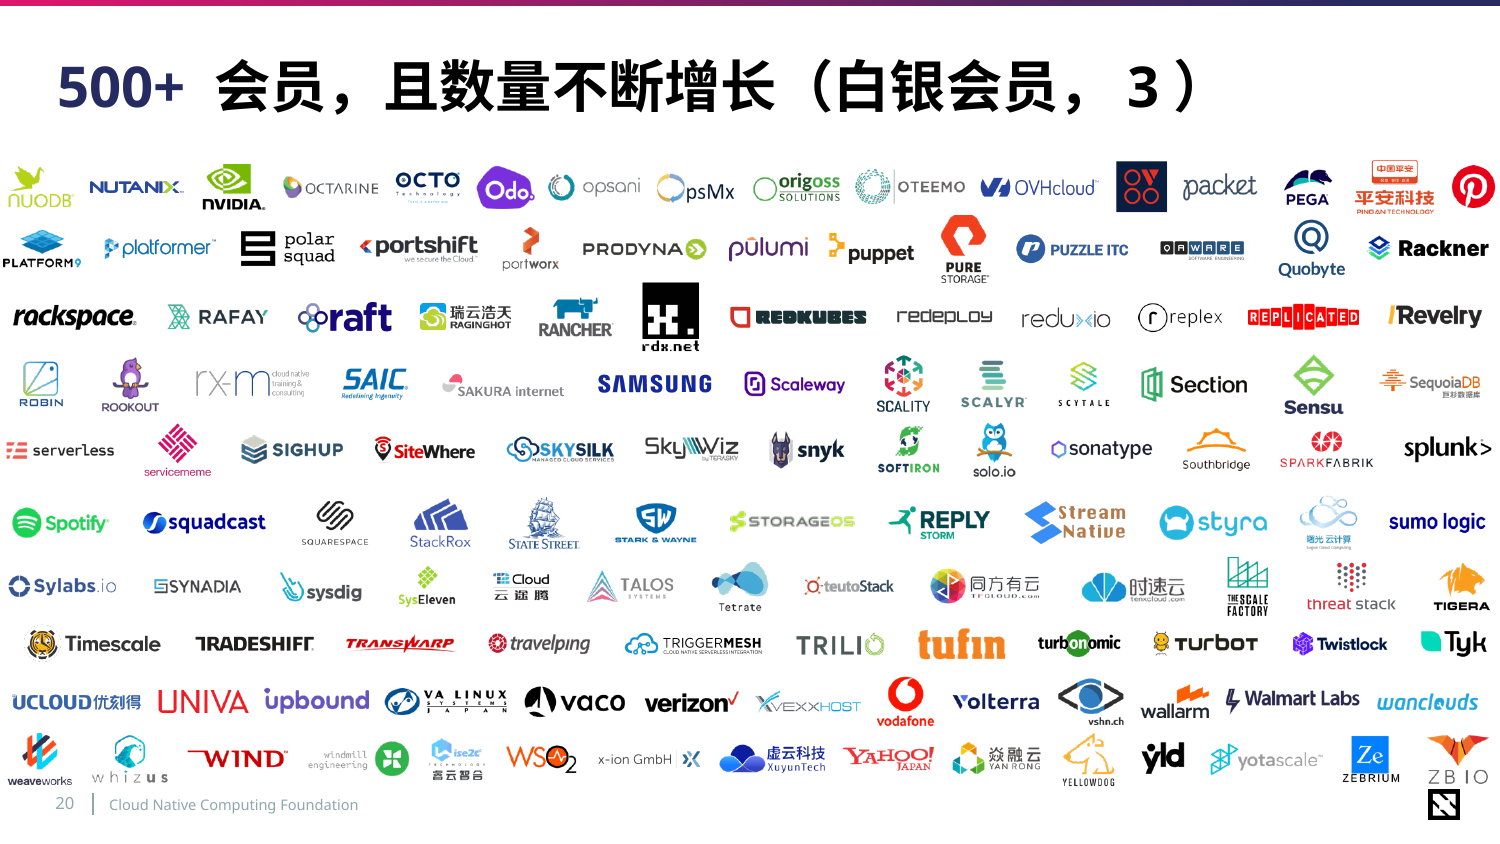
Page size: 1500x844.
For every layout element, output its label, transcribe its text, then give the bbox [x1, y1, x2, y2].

picture [427, 736, 486, 782]
picture [1387, 489, 1486, 556]
picture [5, 733, 75, 785]
picture [1431, 561, 1491, 611]
picture [1157, 503, 1269, 542]
picture [895, 307, 994, 327]
picture [873, 425, 942, 474]
picture [642, 689, 741, 714]
picture [1402, 434, 1493, 465]
picture [184, 748, 290, 769]
picture [491, 571, 550, 602]
picture [750, 170, 842, 204]
picture [875, 675, 935, 728]
picture [346, 634, 456, 653]
picture [916, 626, 1007, 661]
picture [959, 359, 1028, 408]
picture [500, 225, 560, 273]
picture [1377, 367, 1482, 401]
picture [1341, 734, 1400, 784]
picture [728, 504, 857, 542]
picture [934, 214, 994, 283]
picture [755, 688, 861, 715]
picture [1278, 354, 1348, 414]
picture [855, 169, 965, 205]
picture [476, 164, 535, 209]
title 500+ 会员，且数量不断增长（白银会员，3） [42, 52, 1458, 126]
picture [14, 360, 67, 408]
picture [886, 504, 992, 541]
picture [88, 179, 186, 195]
picture [239, 229, 336, 268]
picture [584, 568, 676, 604]
picture [1273, 165, 1342, 208]
picture [239, 432, 345, 466]
picture [1020, 304, 1112, 329]
picture [1428, 789, 1460, 820]
picture [794, 630, 886, 657]
picture [4, 438, 116, 461]
picture [264, 686, 370, 717]
picture [1385, 303, 1484, 330]
picture [11, 507, 110, 538]
picture [393, 168, 463, 205]
picture [1208, 740, 1325, 777]
picture [199, 163, 268, 210]
picture [1049, 438, 1154, 461]
picture [90, 733, 169, 785]
picture [653, 170, 737, 203]
picture [502, 741, 581, 776]
picture [8, 690, 143, 713]
picture [152, 576, 243, 596]
picture [1133, 735, 1193, 783]
picture [1057, 360, 1110, 408]
picture [6, 164, 75, 210]
picture [580, 235, 709, 263]
picture [1056, 676, 1125, 727]
picture [828, 233, 914, 264]
picture [194, 368, 311, 399]
picture [1115, 160, 1168, 213]
picture [717, 742, 828, 776]
picture [504, 434, 616, 465]
picture [1375, 691, 1481, 712]
picture [1150, 629, 1261, 658]
picture [21, 622, 164, 665]
picture [102, 236, 219, 262]
picture [803, 573, 895, 599]
picture [96, 355, 165, 412]
picture [1073, 555, 1191, 618]
picture [1416, 733, 1500, 785]
picture [157, 689, 250, 714]
picture [726, 304, 869, 330]
picture [143, 422, 213, 477]
picture [710, 560, 769, 612]
picture [1223, 686, 1361, 717]
picture [165, 302, 270, 332]
picture [621, 630, 764, 657]
picture [1276, 218, 1346, 279]
picture [1140, 684, 1209, 719]
picture [1247, 303, 1360, 330]
picture [1298, 494, 1358, 551]
picture [596, 748, 702, 770]
picture [729, 235, 808, 262]
picture [949, 691, 1041, 712]
picture [969, 422, 1022, 477]
picture [613, 501, 699, 545]
picture [406, 498, 475, 547]
picture [1014, 231, 1130, 266]
picture [438, 367, 567, 401]
picture [1181, 426, 1251, 472]
picture [397, 564, 457, 609]
picture [419, 303, 511, 330]
picture [298, 494, 376, 551]
picture [357, 233, 480, 264]
picture [950, 740, 1042, 778]
picture [1277, 429, 1375, 470]
picture [281, 174, 380, 200]
picture [1419, 629, 1488, 658]
picture [843, 746, 934, 771]
picture [1139, 363, 1249, 404]
picture [10, 301, 139, 332]
picture [1058, 731, 1117, 787]
picture [978, 175, 1102, 199]
picture [641, 281, 701, 352]
picture [1447, 165, 1500, 209]
picture [486, 631, 592, 656]
picture [305, 739, 411, 779]
picture [1138, 300, 1222, 333]
picture [1366, 235, 1489, 263]
picture [296, 299, 394, 334]
picture [277, 569, 363, 603]
picture [384, 688, 507, 715]
picture [1305, 561, 1397, 611]
picture [193, 633, 316, 654]
picture [1150, 231, 1256, 266]
picture [372, 433, 477, 465]
picture [876, 355, 930, 412]
picture [596, 372, 713, 395]
picture [1355, 157, 1434, 216]
picture [767, 429, 846, 470]
picture [1037, 630, 1121, 657]
picture [139, 509, 268, 537]
picture [929, 565, 1040, 608]
picture [742, 369, 848, 399]
picture [522, 683, 627, 720]
picture [1181, 172, 1260, 202]
picture [548, 170, 640, 204]
picture [536, 296, 615, 337]
picture [643, 435, 740, 464]
picture [505, 495, 583, 551]
picture [3, 224, 81, 273]
picture [6, 573, 118, 600]
picture [1224, 555, 1271, 617]
picture [1290, 613, 1389, 674]
picture [1021, 499, 1127, 546]
picture [340, 362, 410, 405]
